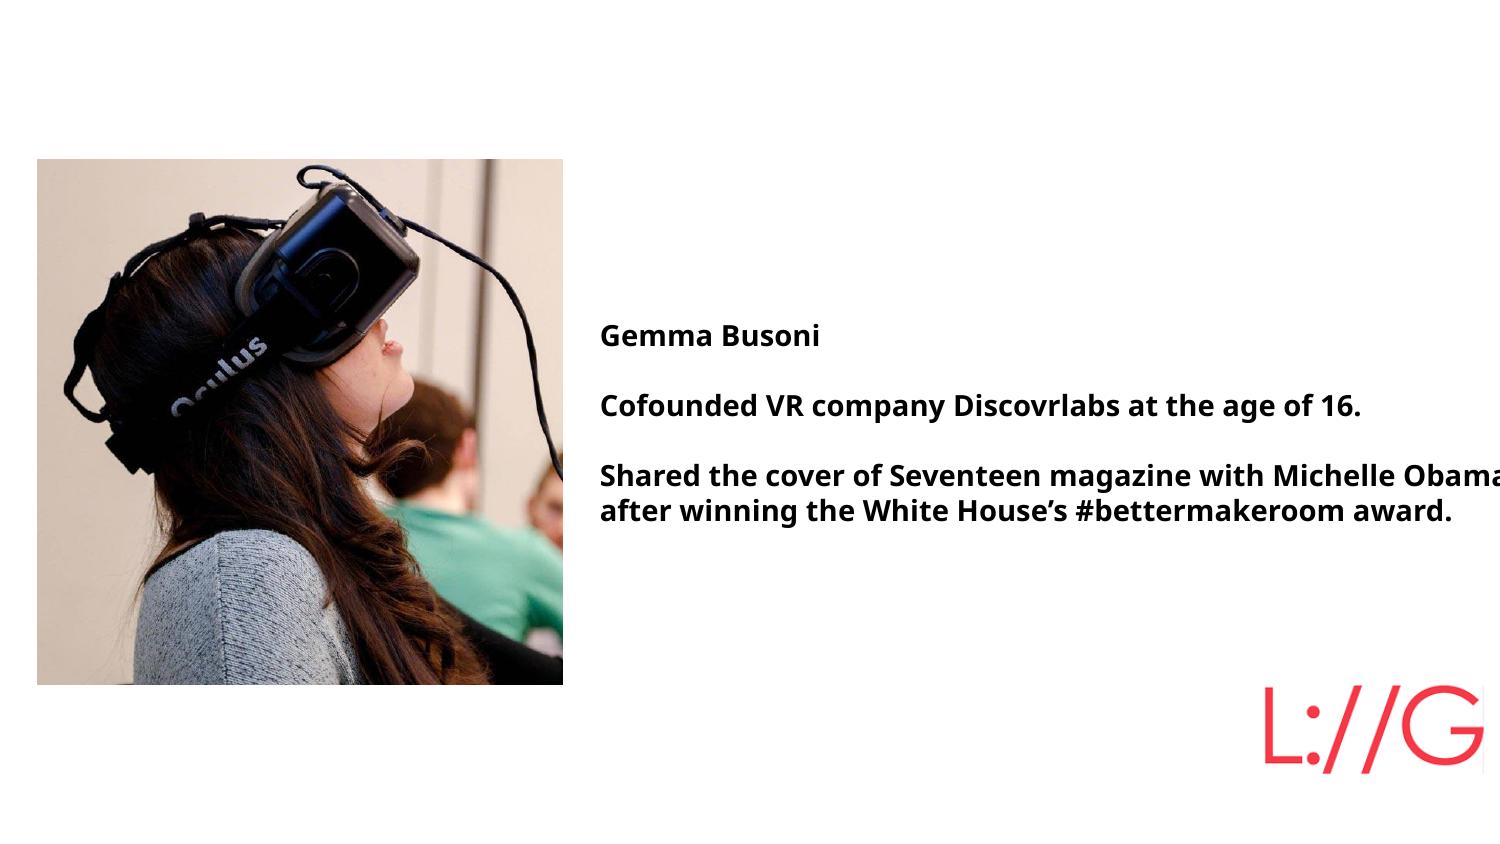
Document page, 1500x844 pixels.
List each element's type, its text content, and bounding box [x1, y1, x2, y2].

text_box Gemma Busoni Cofounded VR company Discovrlabs at the age of 16. Shared the cover of Seventeen magazine with Michelle Obama after winning the White House’s #bettermakeroom award. [584, 175, 1500, 668]
picture [37, 158, 564, 685]
picture [1255, 608, 1492, 844]
